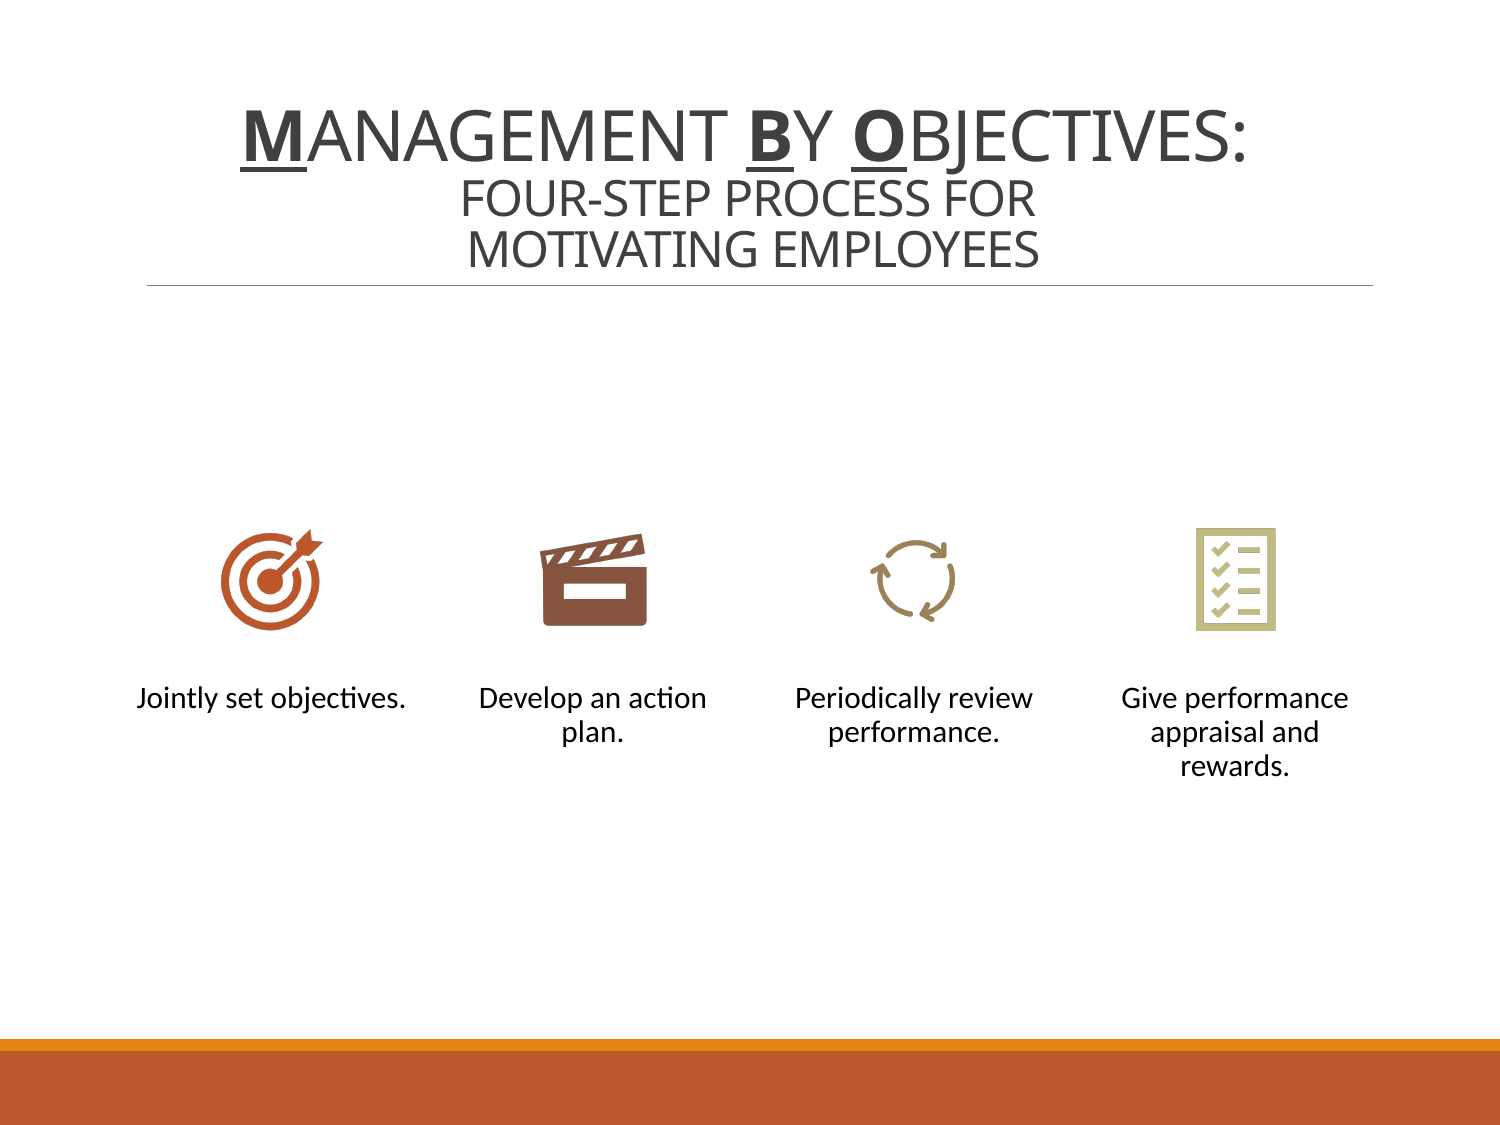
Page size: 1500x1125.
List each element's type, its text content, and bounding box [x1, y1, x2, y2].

text_box [0, 1052, 1500, 1125]
text_box [0, 1039, 1500, 1052]
title MANAGEMENT BY OBJECTIVES: FOUR-STEP PROCESS FOR MOTIVATING EMPLOYEES [135, 47, 1373, 285]
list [134, 343, 1373, 966]
